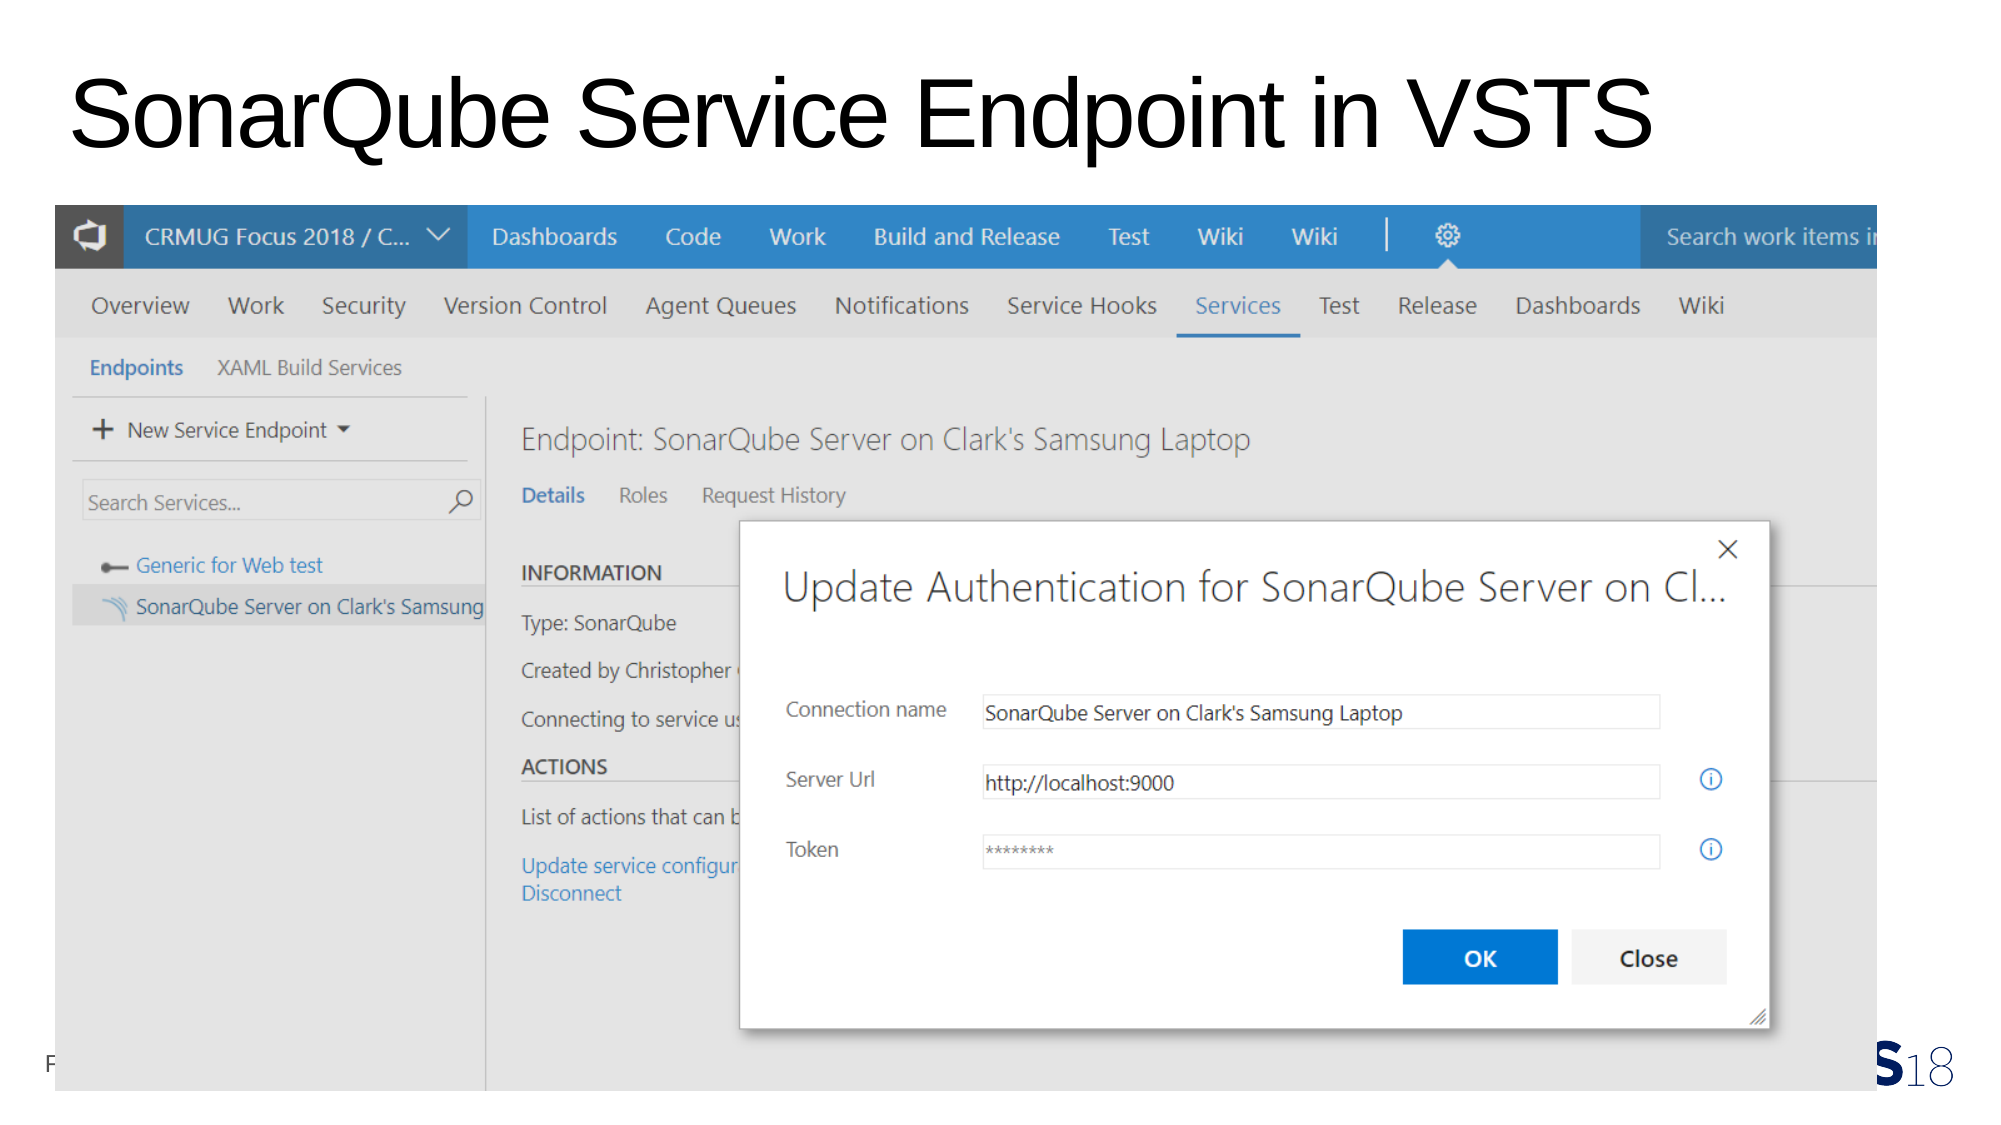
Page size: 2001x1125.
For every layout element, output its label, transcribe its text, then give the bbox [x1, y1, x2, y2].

title SonarQube Service Endpoint in VSTS [44, 47, 1957, 196]
picture [55, 205, 1956, 1092]
